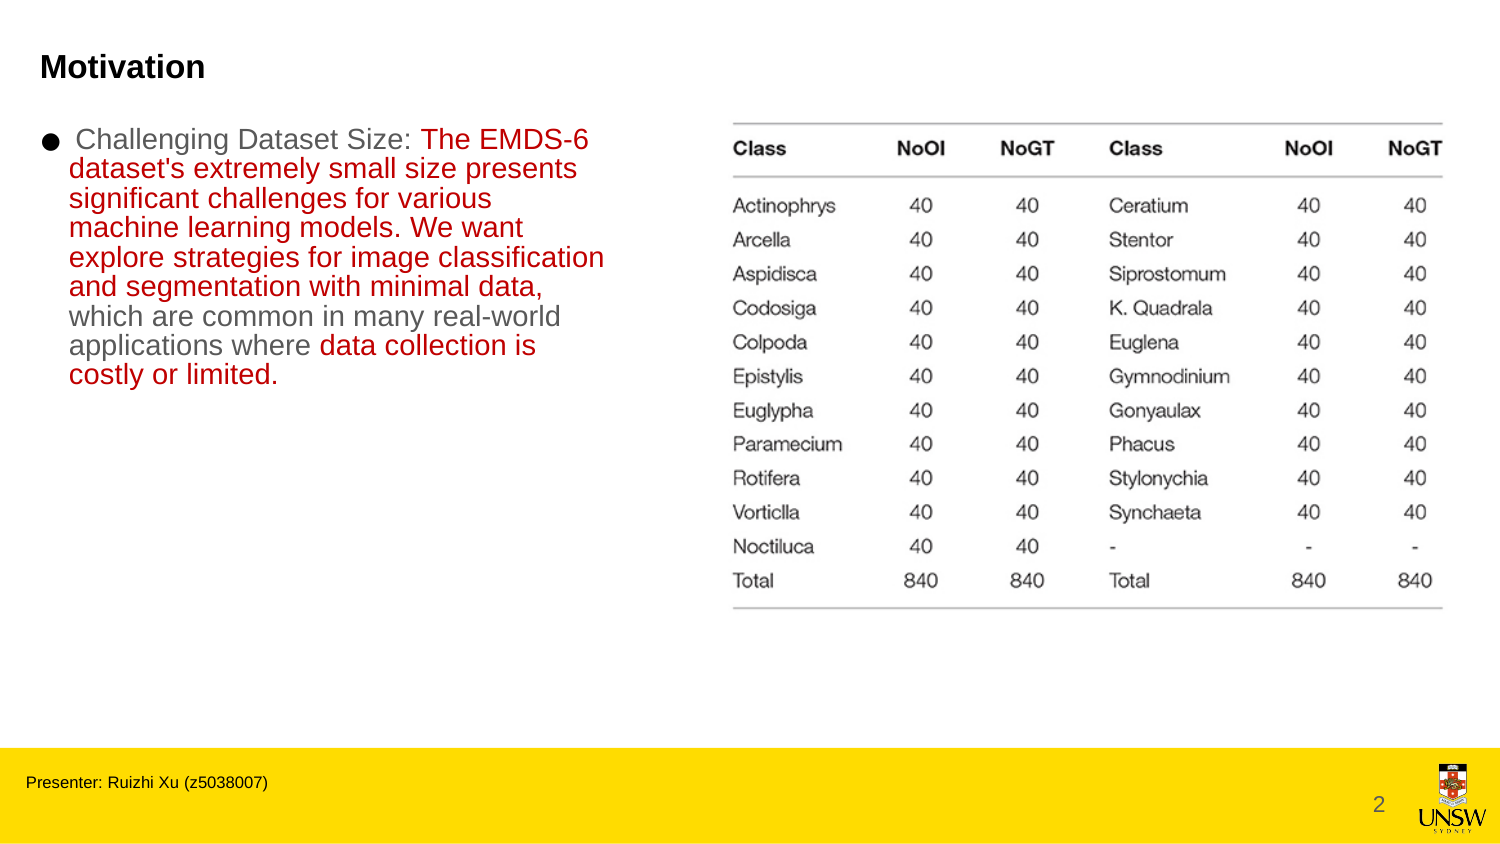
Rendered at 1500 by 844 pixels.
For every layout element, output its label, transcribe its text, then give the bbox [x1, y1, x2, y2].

title Motivation [28, 16, 1460, 120]
list Challenging Dataset Size: The EMDS-6 dataset's extremely small size presents significant challenges for various machine learning models. We want explore strategies for image classification and segmentation with minimal data, which are common in many real-world applications where data collection is costly or limited. [28, 120, 623, 740]
picture [1415, 755, 1490, 842]
picture [728, 119, 1448, 615]
slide_number ‹#› [1059, 782, 1397, 827]
text_box Presenter: Ruizhi Xu (z5038007) [14, 765, 917, 798]
